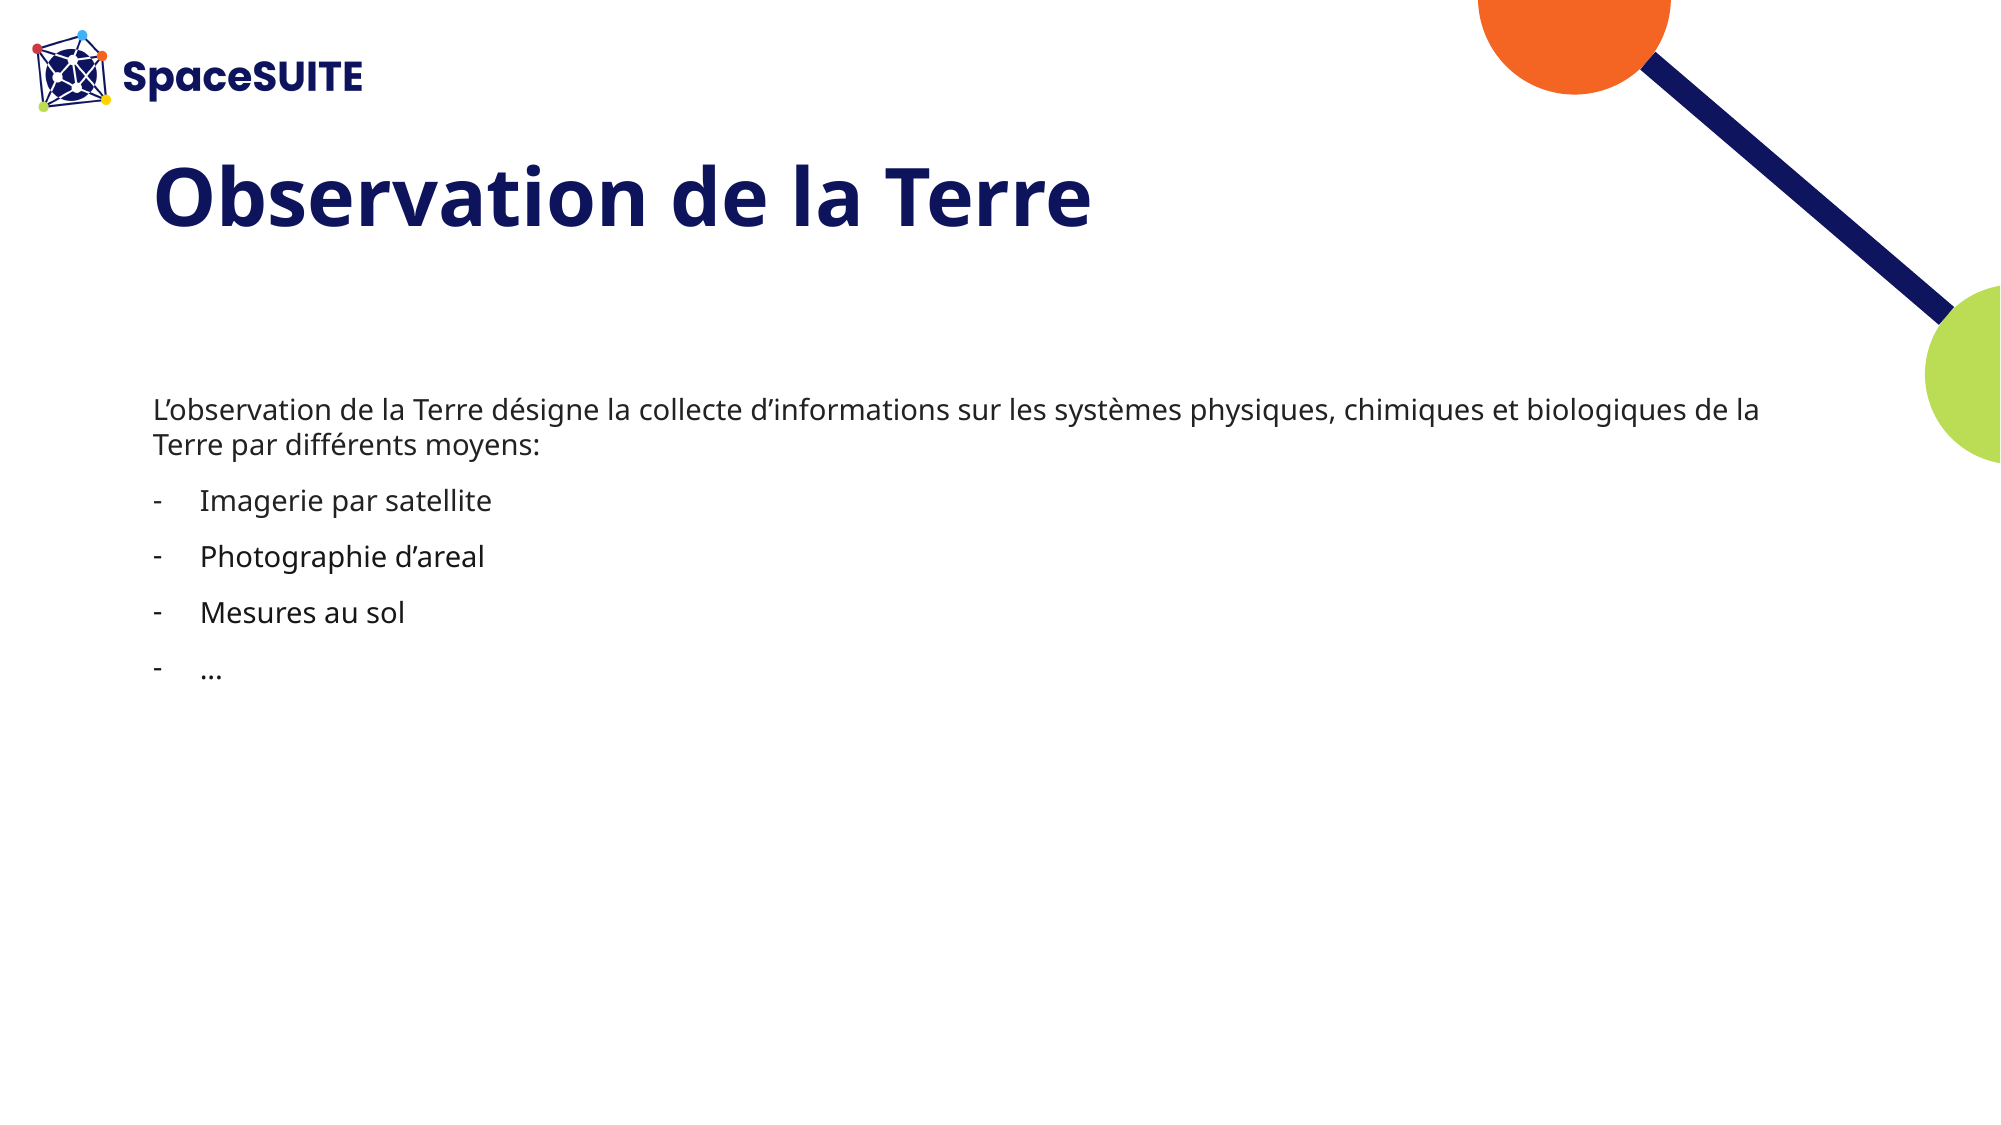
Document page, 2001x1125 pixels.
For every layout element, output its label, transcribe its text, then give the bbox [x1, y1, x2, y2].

picture [32, 30, 362, 112]
list L’observation de la Terre désigne la collecte d’informations sur les systèmes physiques, chimiques et biologiques de la Terre par différents moyens: Imagerie par satellite Photographie d’areal Mesures au sol ... [137, 384, 1842, 949]
title Observation de la Terre [137, 138, 1672, 251]
